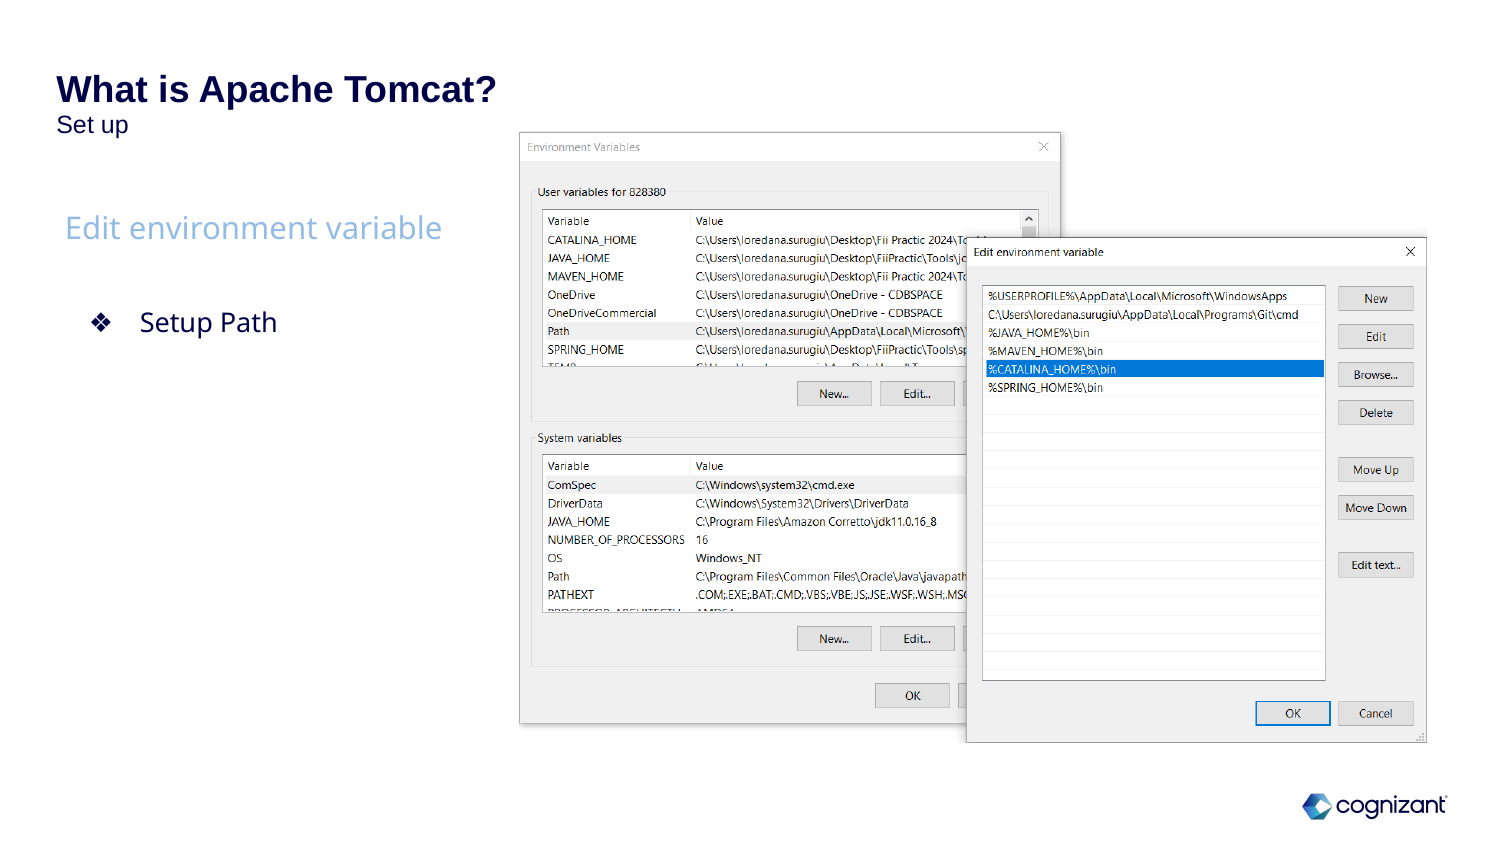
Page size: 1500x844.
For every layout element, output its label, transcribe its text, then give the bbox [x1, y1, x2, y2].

text_box Edit environment variable Setup Path [49, 193, 519, 354]
title What is Apache Tomcat? [56, 68, 1386, 107]
picture [1289, 781, 1458, 832]
picture [519, 131, 1427, 743]
list Set up [56, 100, 1434, 147]
